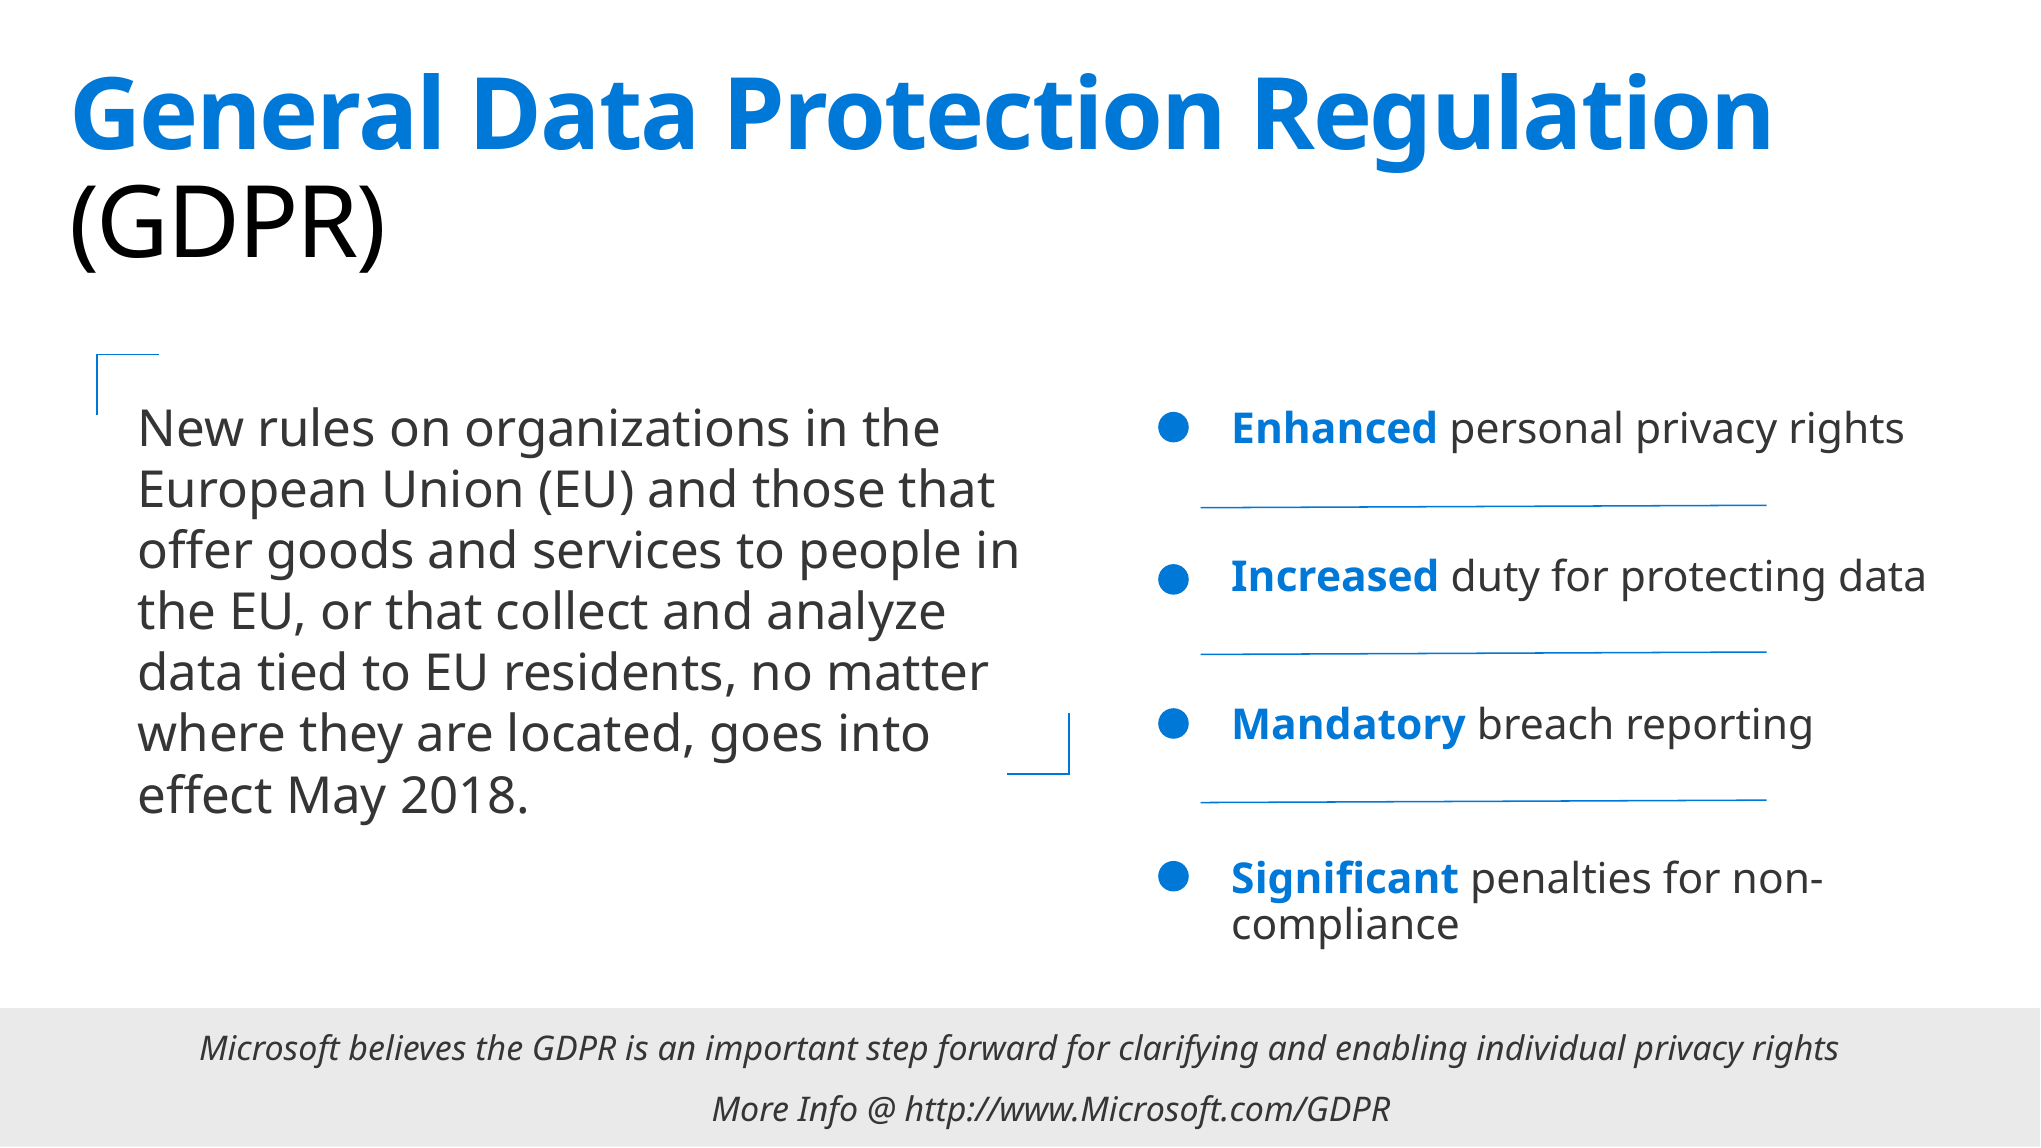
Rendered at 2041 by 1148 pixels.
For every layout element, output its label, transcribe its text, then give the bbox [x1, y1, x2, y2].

text_box Enhanced personal privacy rights [1200, 383, 1960, 476]
text_box New rules on organizations in the European Union (EU) and those that offer goods and services to people in the EU, or that collect and analyze data tied to EU residents, no matter where they are located, goes into effect May 2018. [107, 371, 1070, 848]
text_box Increased duty for protecting data [1200, 531, 2041, 624]
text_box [1200, 651, 1767, 655]
text_box Microsoft believes the GDPR is an important step forward for clarifying and enabling individual privacy rights More Info @ http://www.Microsoft.com/GDPR [184, 1016, 1919, 1136]
text_box Significant penalties for non-compliance [1200, 832, 2041, 973]
text_box [0, 1007, 2041, 1147]
text_box [1157, 707, 1190, 740]
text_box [1006, 712, 1071, 775]
text_box Mandatory breach reporting [1200, 679, 1881, 772]
title General Data Protection Regulation (GDPR) [45, 48, 1818, 199]
text_box [1157, 860, 1190, 893]
text_box [1157, 411, 1190, 444]
text_box [1157, 563, 1190, 596]
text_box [1200, 799, 1767, 803]
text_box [95, 354, 160, 416]
